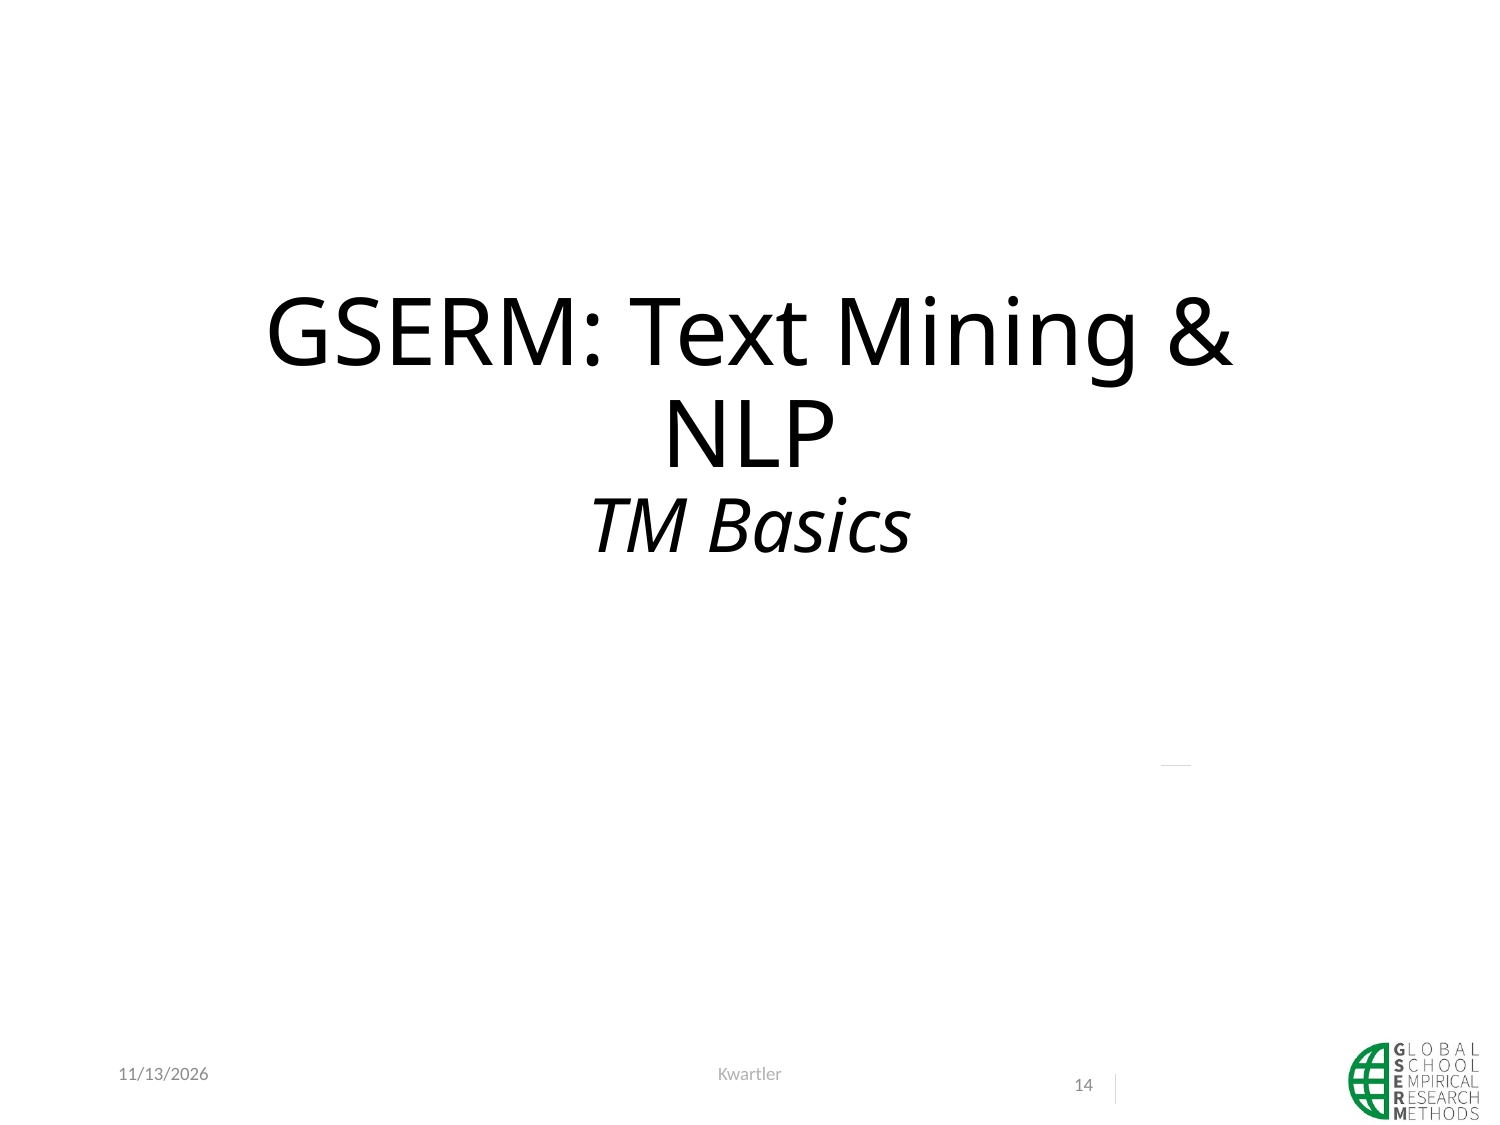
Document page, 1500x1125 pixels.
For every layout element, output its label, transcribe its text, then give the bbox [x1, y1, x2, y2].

footer Kwartler [496, 1042, 1004, 1103]
slide_number 14 [1059, 1042, 1200, 1103]
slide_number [103, 1042, 441, 1103]
title GSERM: Text Mining & NLP TM Basics [187, 184, 1313, 576]
picture [1342, 1035, 1500, 1125]
